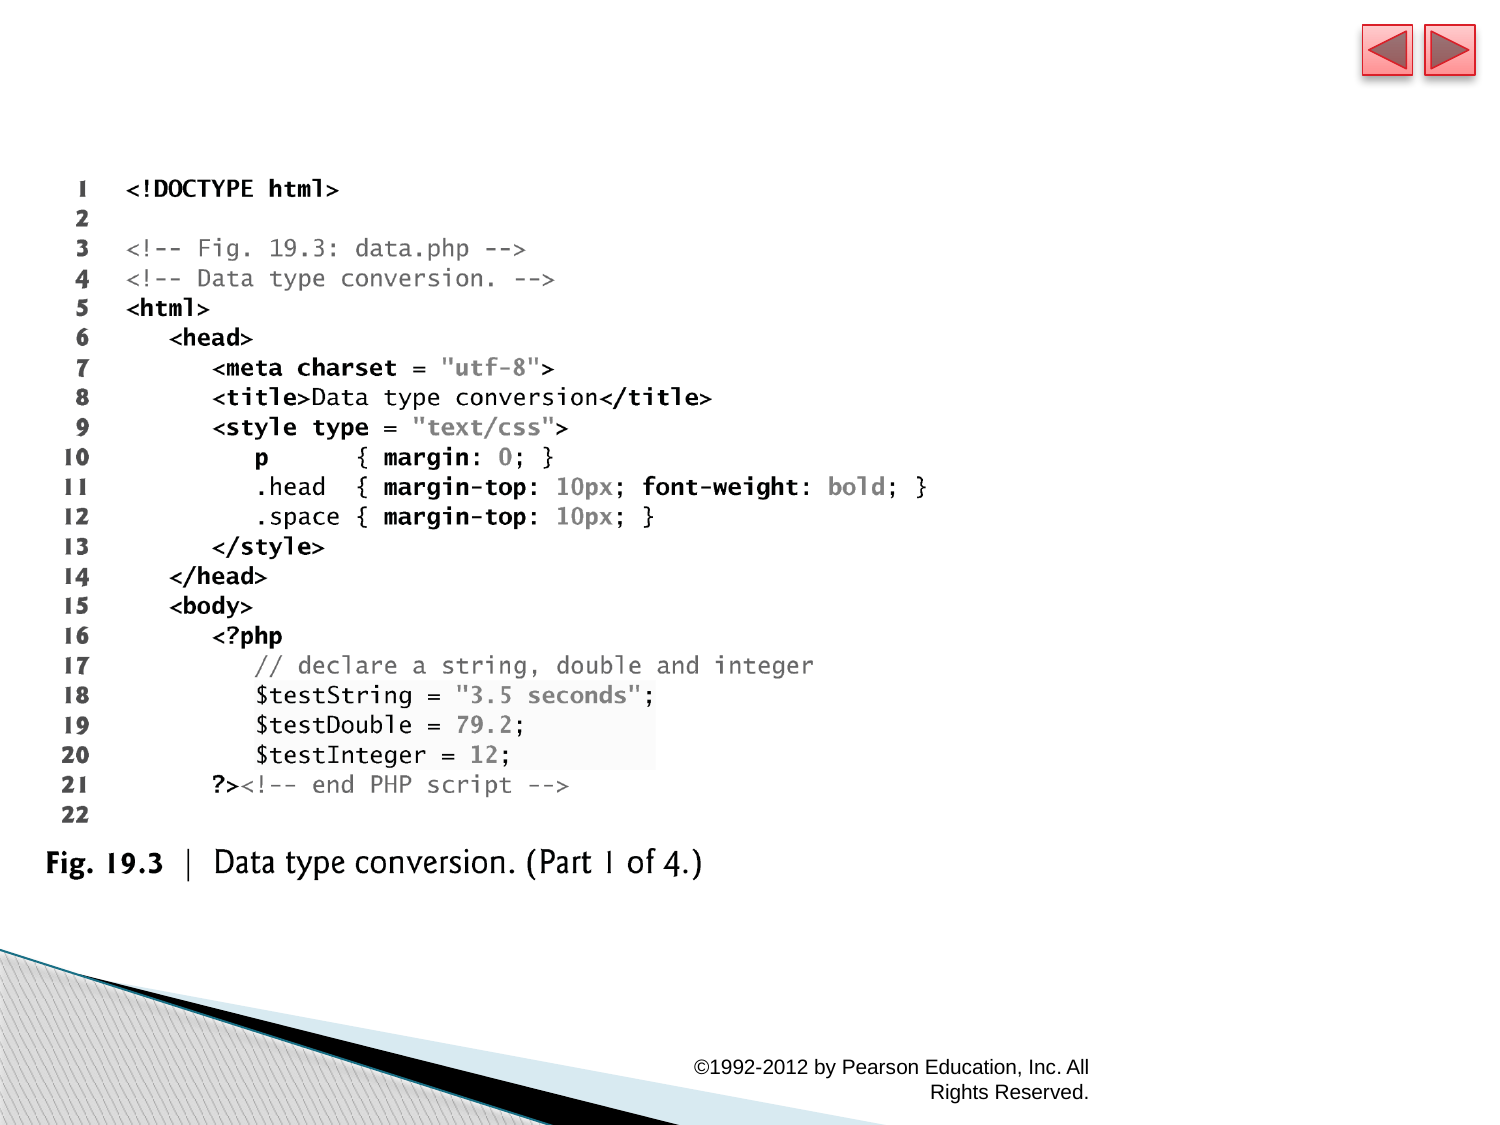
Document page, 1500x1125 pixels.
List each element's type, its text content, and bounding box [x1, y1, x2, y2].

footer ©1992-2012 by Pearson Education, Inc. All Rights Reserved. [650, 1051, 1105, 1112]
picture [0, 106, 1500, 1018]
